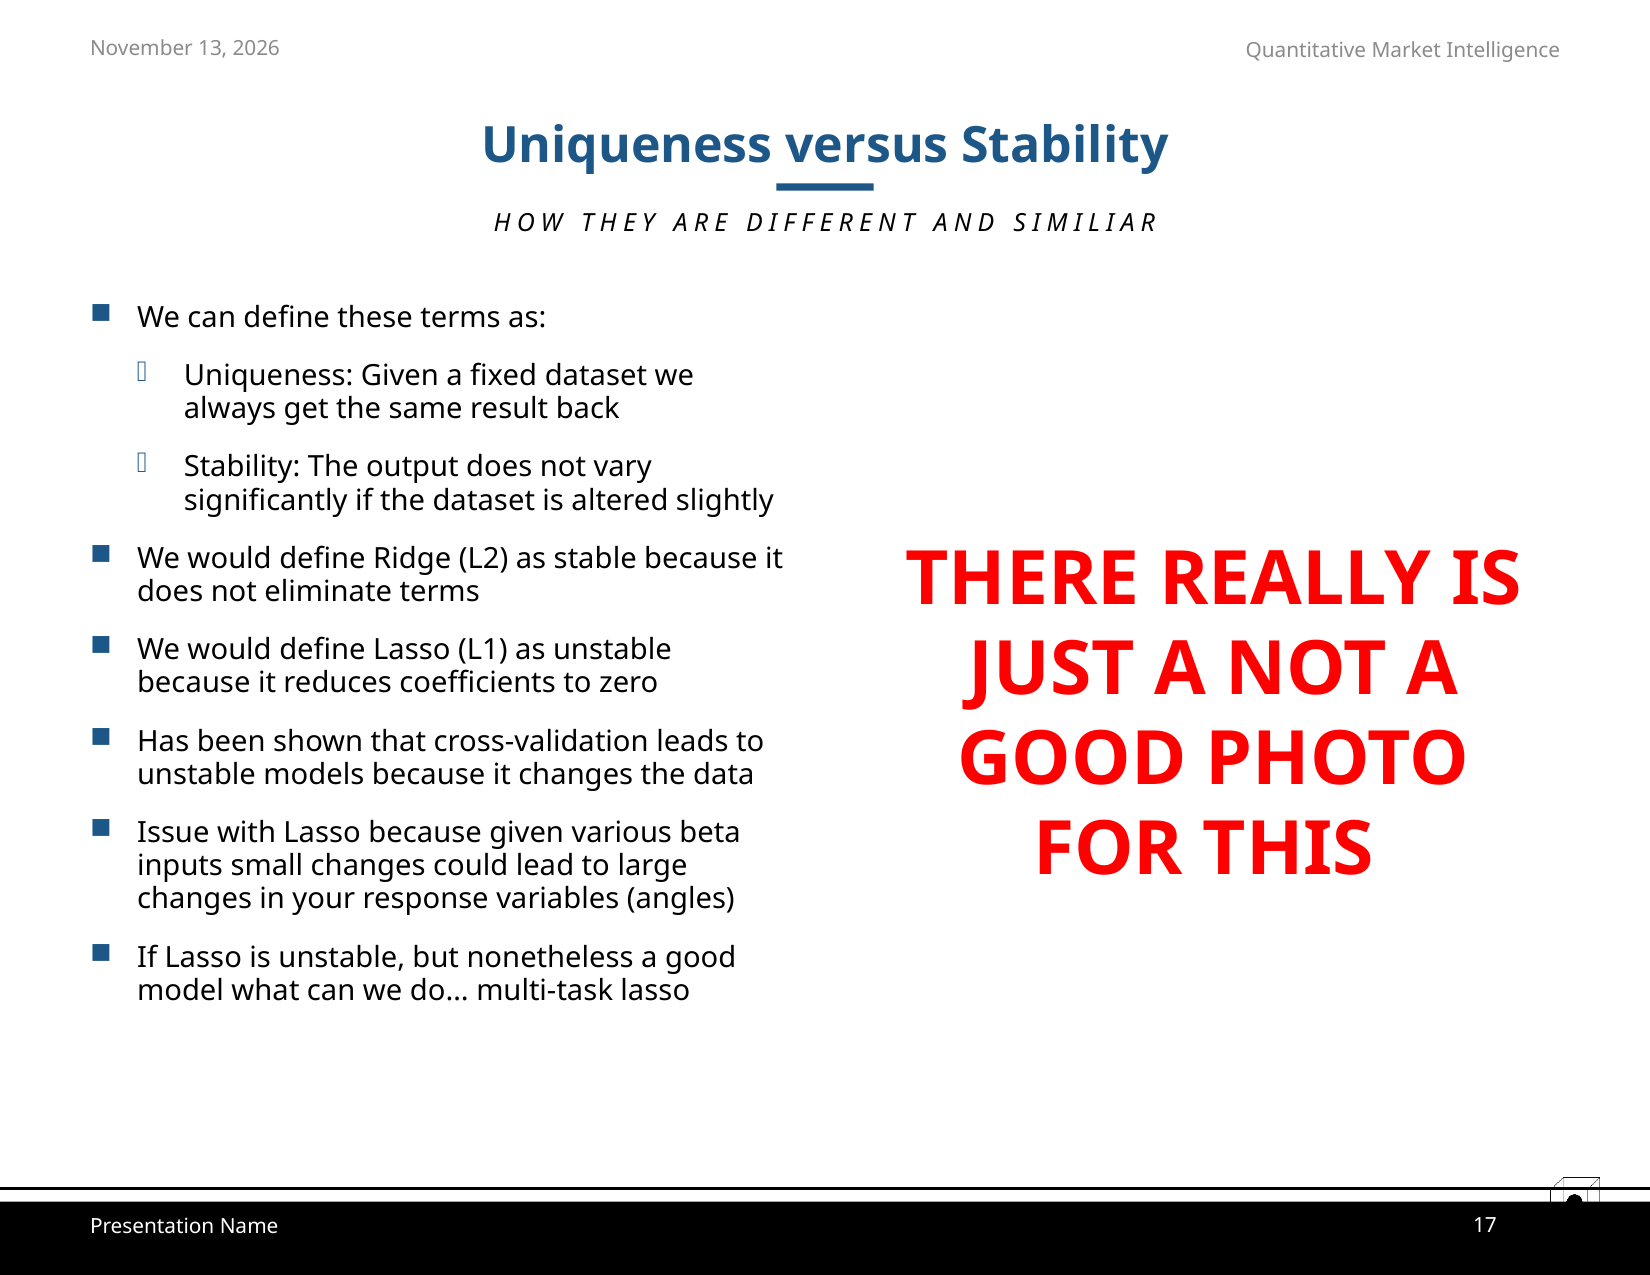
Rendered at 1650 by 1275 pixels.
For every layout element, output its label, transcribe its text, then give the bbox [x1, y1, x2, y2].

list We can define these terms as: Uniqueness: Given a fixed dataset we always get the same result back Stability: The output does not vary significantly if the dataset is altered slightly We would define Ridge (L2) as stable because it does not eliminate terms We would define Lasso (L1) as unstable because it reduces coefficients to zero Has been shown that cross-validation leads to unstable models because it changes the data Issue with Lasso because given various beta inputs small changes could lead to large changes in your response variables (angles) If Lasso is unstable, but nonetheless a good model what can we do… multi-task lasso [75, 293, 801, 1066]
picture [1525, 1152, 1625, 1251]
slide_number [75, 26, 447, 71]
list HOW THEY ARE DIFFERENT AND SIMILIAR [75, 190, 1575, 257]
slide_number 17 [1140, 1209, 1512, 1242]
title Uniqueness versus Stability [75, 103, 1575, 190]
text_box THERE REALLY IS JUST A NOT A GOOD PHOTO FOR THIS [879, 521, 1548, 897]
